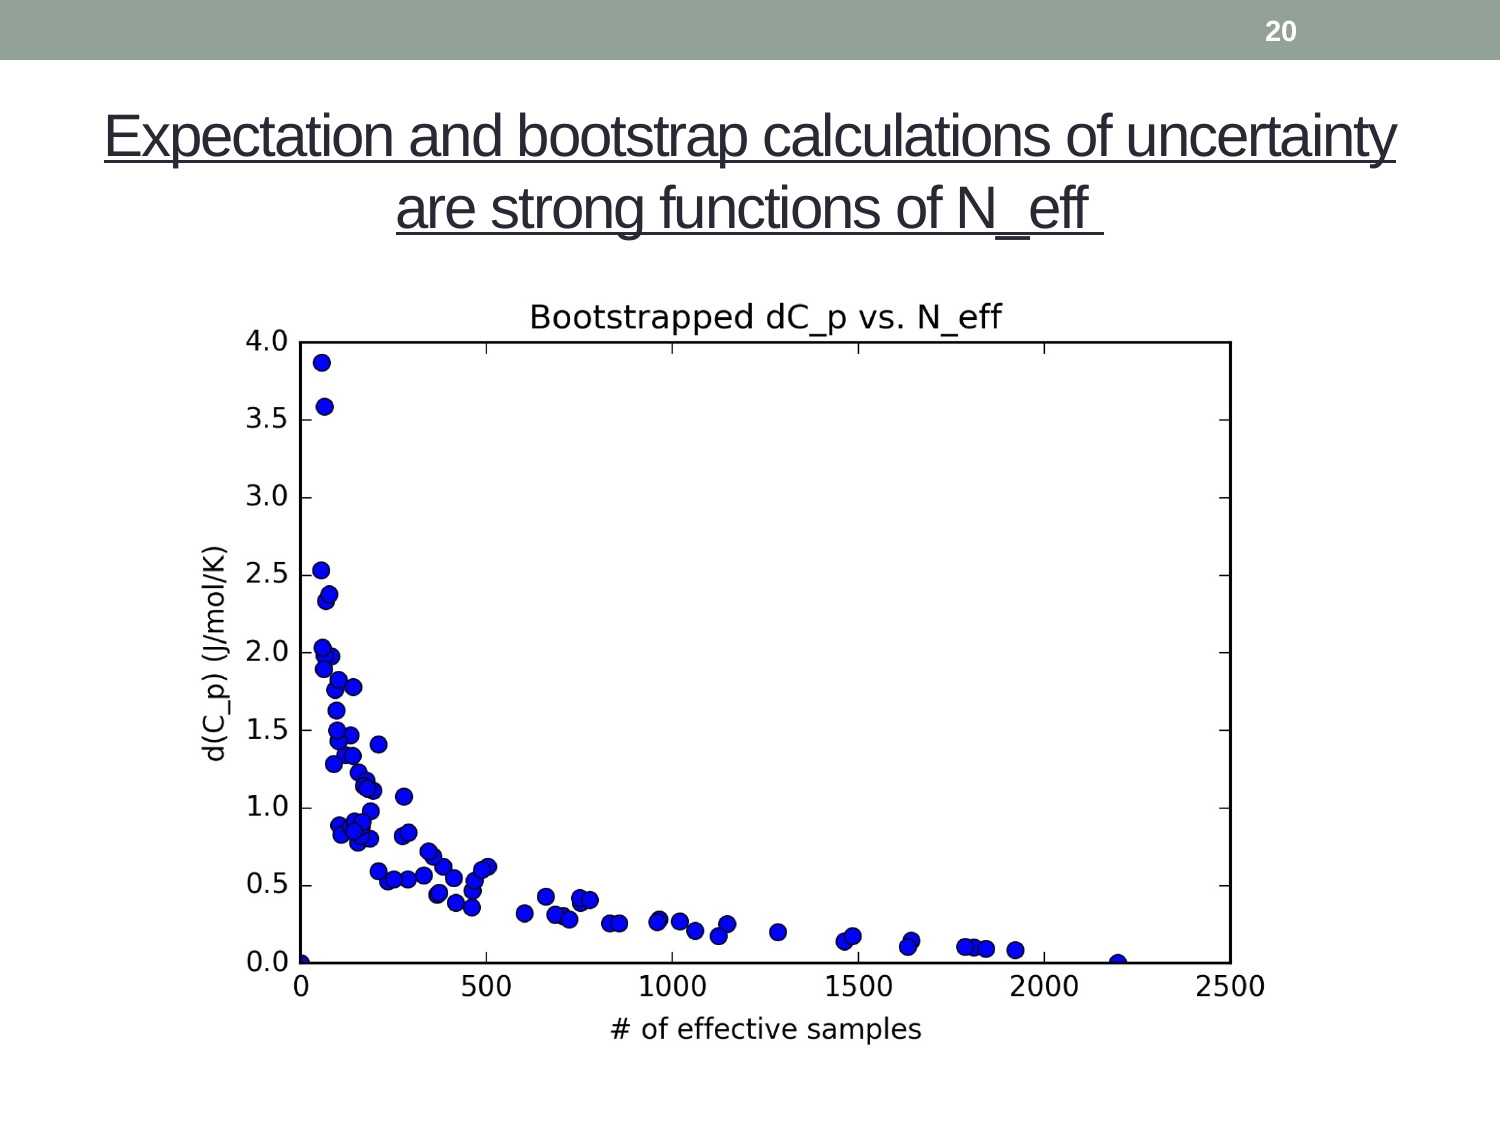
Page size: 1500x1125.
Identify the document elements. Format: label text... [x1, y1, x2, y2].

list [149, 262, 1351, 1063]
title Expectation and bootstrap calculations of uncertainty are strong functions of N_eff [75, 87, 1425, 250]
slide_number 20 [1250, 3, 1425, 57]
